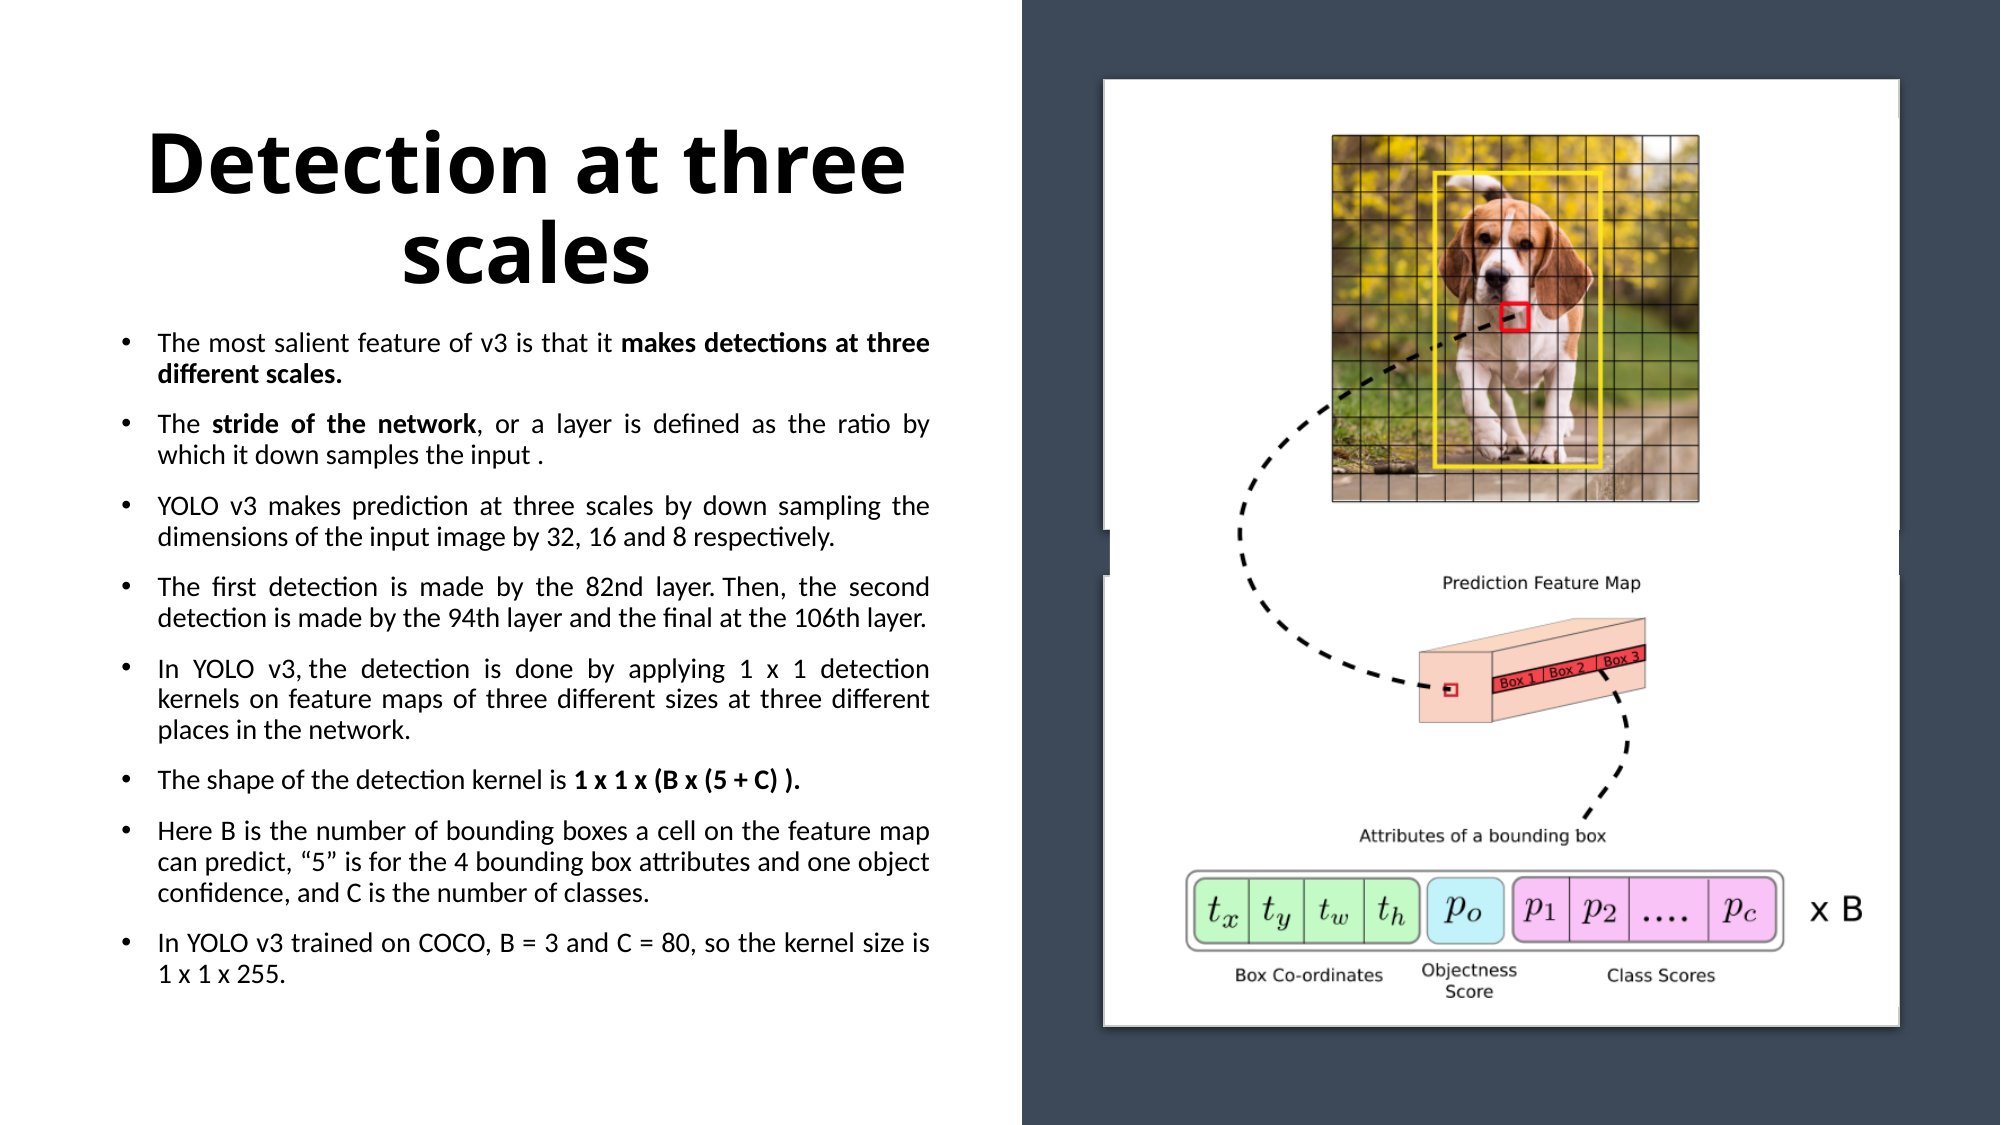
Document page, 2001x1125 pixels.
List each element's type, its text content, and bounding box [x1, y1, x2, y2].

picture [1109, 118, 1899, 1007]
text_box [1021, 0, 2000, 1125]
text_box [1103, 575, 1900, 1027]
text_box The most salient feature of v3 is that it makes detections at three different scales. The stride of the network, or a layer is defined as the ratio by which it down samples the input . YOLO v3 makes prediction at three scales by down sampling the dimensions of the input image by 32, 16 and 8 respectively. The first detection is made by the 82nd layer. Then, the second detection is made by the 94th layer and the final at the 106th layer. In YOLO v3, the detection is done by applying 1 x 1 detection kernels on feature maps of three different sizes at three different places in the network. The shape of the detection kernel is 1 x 1 x (B x (5 + C) ). Here B is the number of bounding boxes a cell on the feature map can predict, “5” is for the 4 bounding box attributes and one object confidence, and C is the number of classes. In YOLO v3 trained on COCO, B = 3 and C = 80, so the kernel size is 1 x 1 x 255. [106, 320, 946, 1021]
text_box [1103, 78, 1900, 530]
title Detection at three scales [107, 103, 947, 321]
